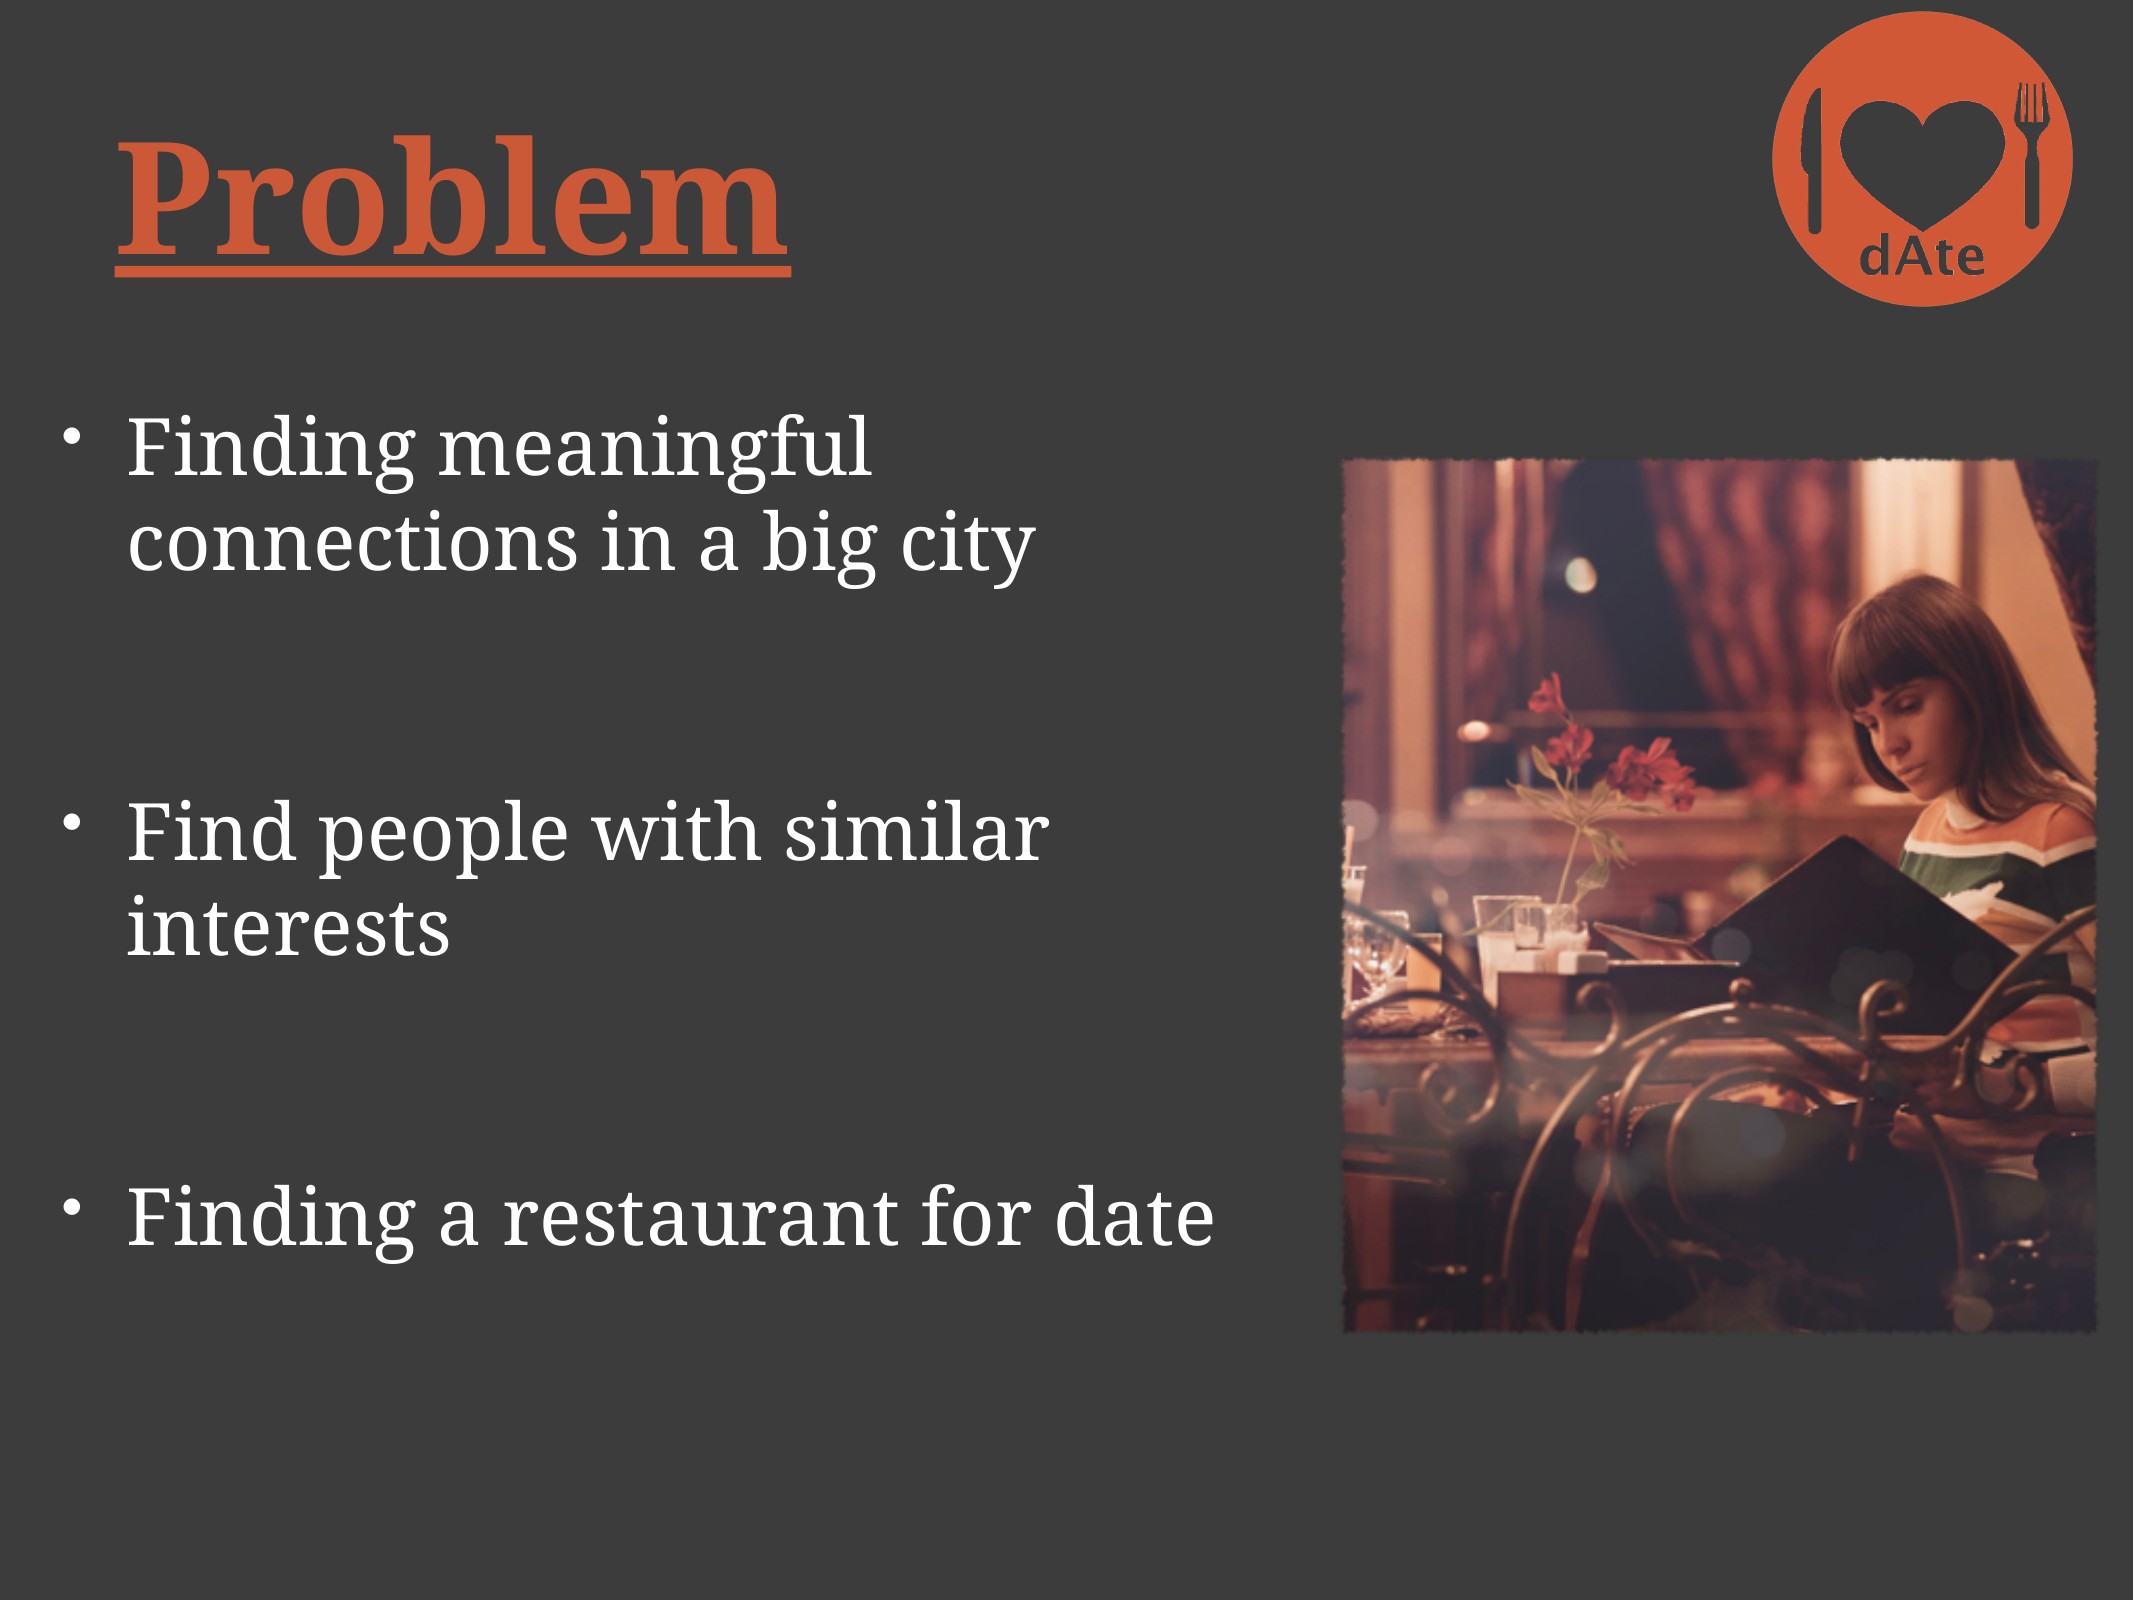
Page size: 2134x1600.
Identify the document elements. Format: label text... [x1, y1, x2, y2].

text_box Finding meaningful connections in a big city Find people with similar interests Finding a restaurant for date [53, 388, 1313, 1270]
picture [1772, 11, 2073, 314]
title Problem [105, 24, 2028, 359]
picture [1336, 451, 2106, 1339]
